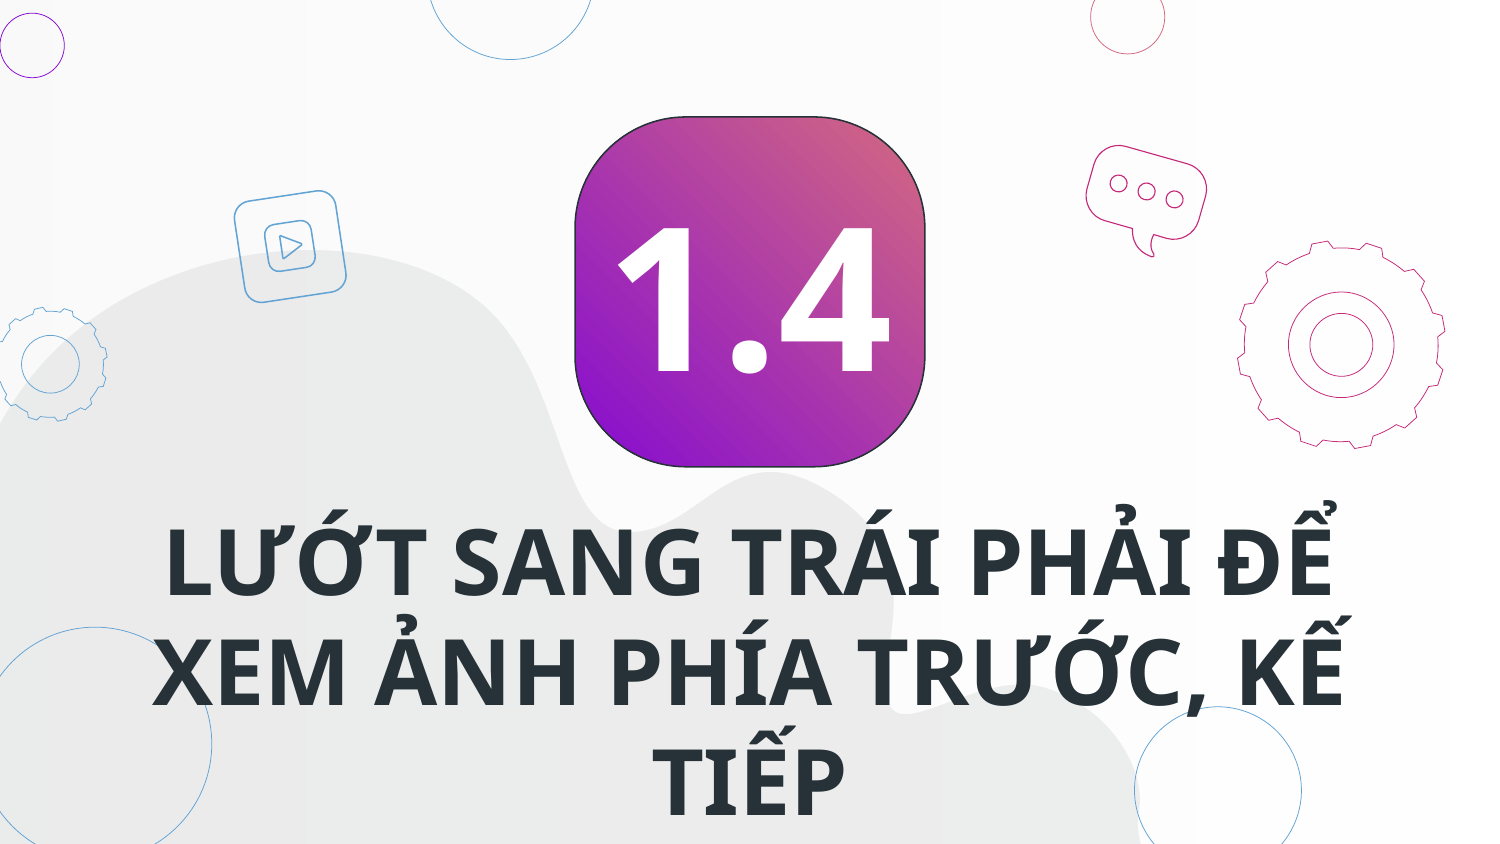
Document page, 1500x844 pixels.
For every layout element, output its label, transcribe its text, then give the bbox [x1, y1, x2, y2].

text_box [606, 116, 894, 151]
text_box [1073, 138, 1214, 267]
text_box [231, 188, 349, 305]
title 1.4 [515, 151, 985, 433]
text_box [606, 433, 894, 467]
title LƯỚT SANG TRÁI PHẢI ĐỂ XEM ẢNH PHÍA TRƯỚC, KẾ TIẾP [101, 493, 1399, 844]
